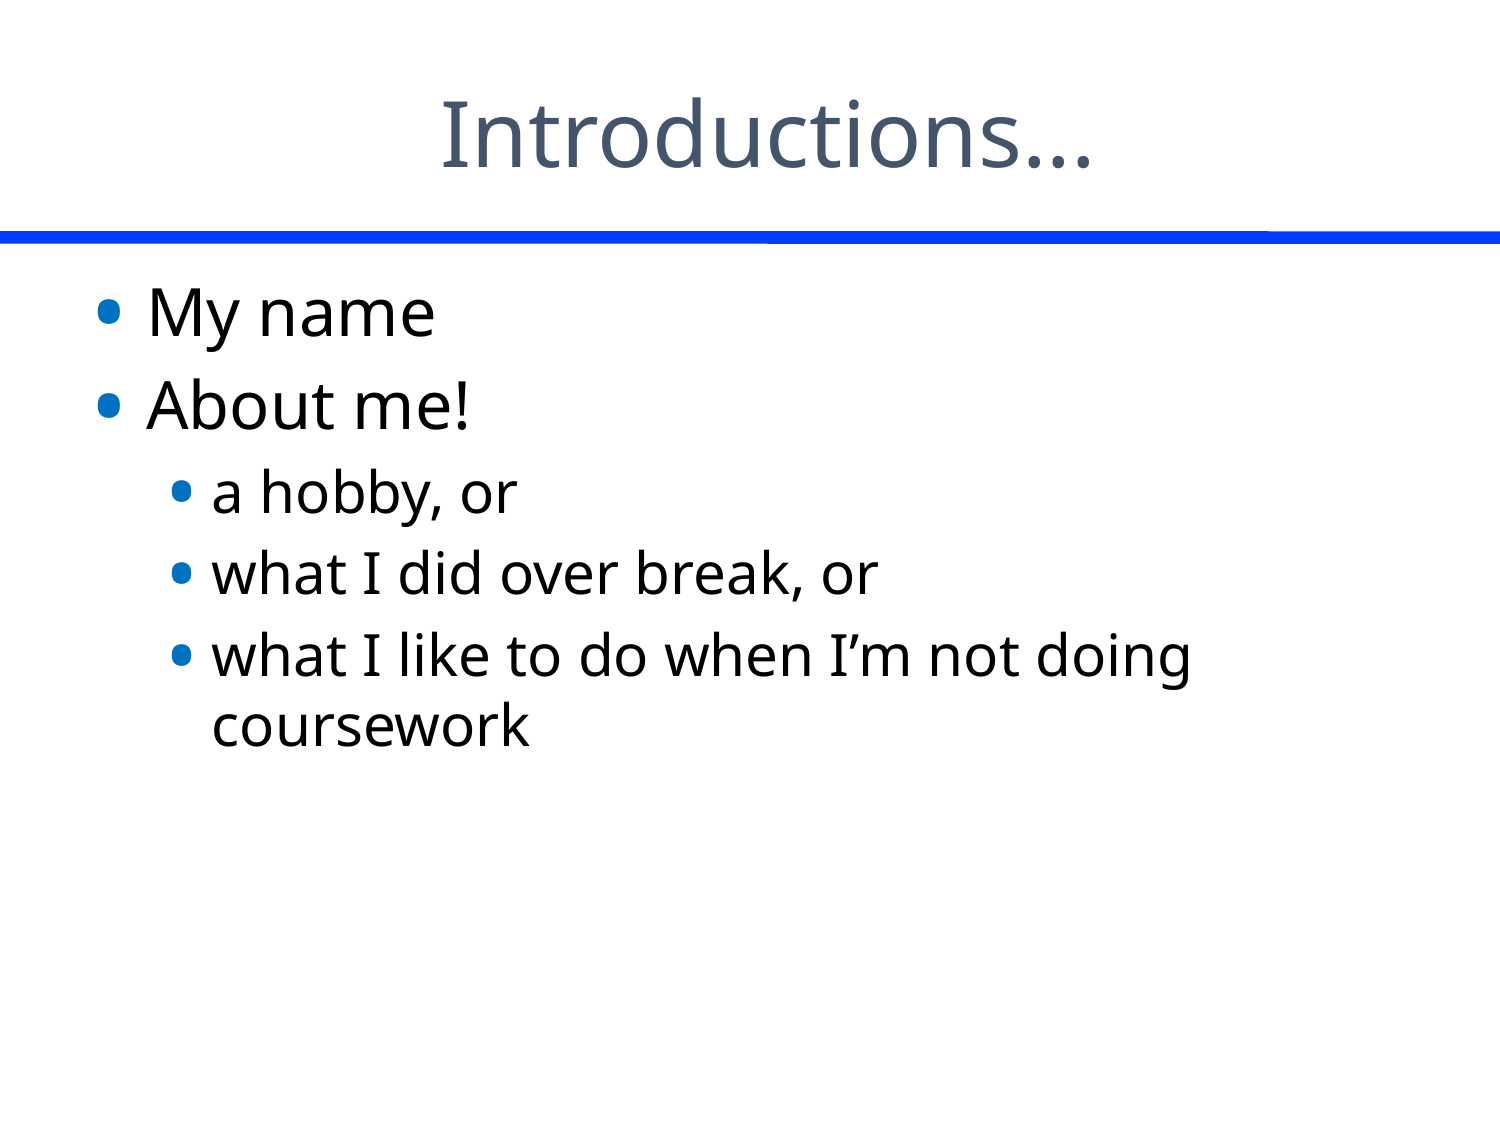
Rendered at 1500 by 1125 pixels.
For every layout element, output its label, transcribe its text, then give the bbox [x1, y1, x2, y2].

title Introductions... [75, 37, 1463, 225]
list My name About me! a hobby, or what I did over break, or what I like to do when I’m not doing coursework [74, 262, 1426, 1006]
